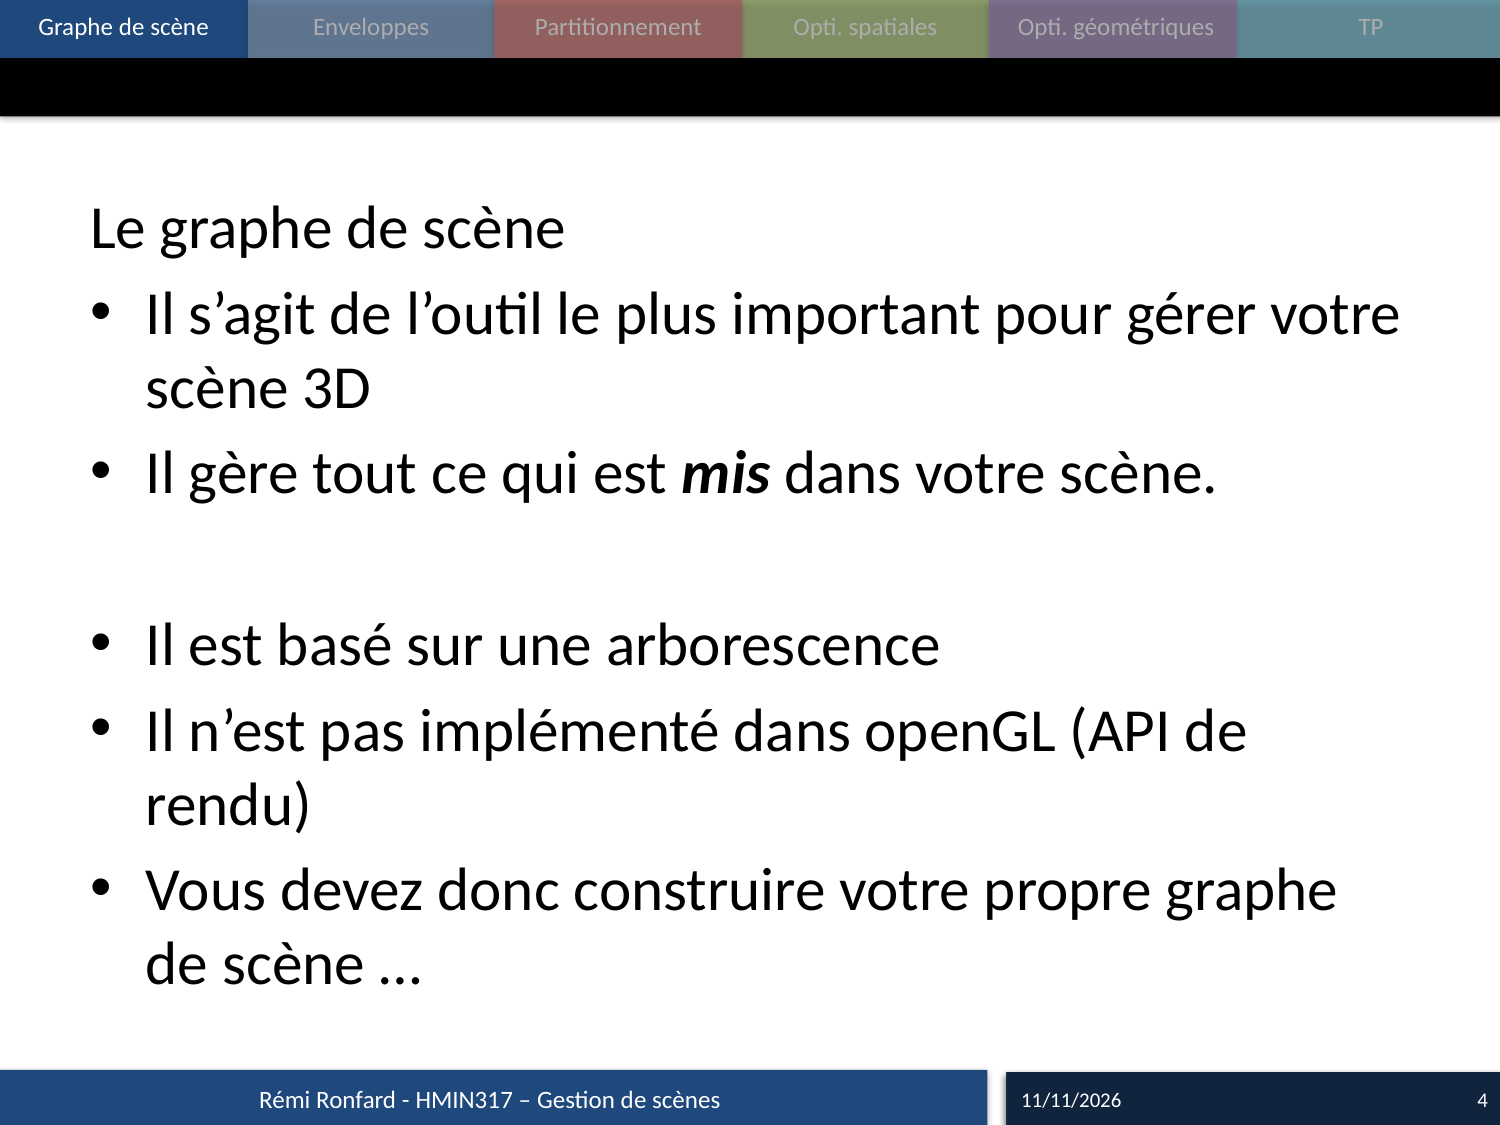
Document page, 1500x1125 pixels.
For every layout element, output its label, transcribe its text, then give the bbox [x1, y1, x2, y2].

slide_number 4 [1153, 1071, 1500, 1125]
list Le graphe de scène Il s’agit de l’outil le plus important pour gérer votre scène 3D Il gère tout ce qui est mis dans votre scène. Il est basé sur une arborescence Il n’est pas implémenté dans openGL (API de rendu) Vous devez donc construire votre propre graphe de scène … [75, 179, 1425, 1005]
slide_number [1006, 1070, 1153, 1125]
footer Rémi Ronfard - HMIN317 – Gestion de scènes [0, 1069, 988, 1125]
